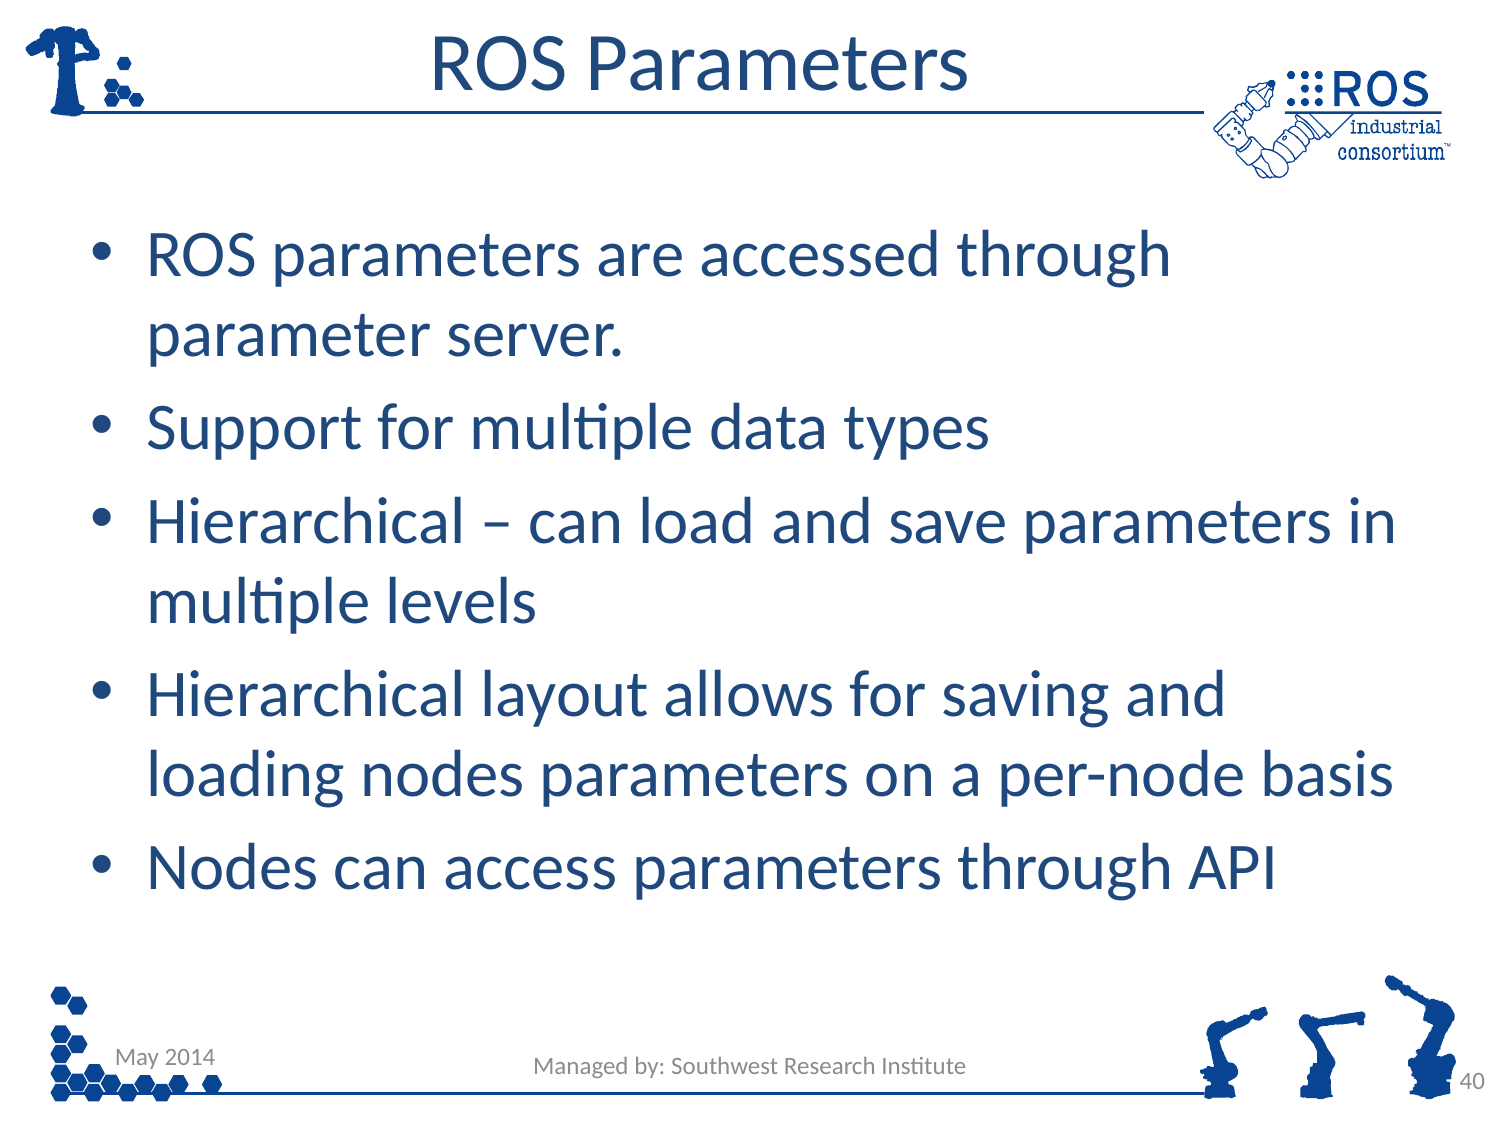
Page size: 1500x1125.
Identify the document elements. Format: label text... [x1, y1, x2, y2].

title ROS Parameters [150, 0, 1250, 113]
slide_number 40 [1149, 1050, 1500, 1110]
list ROS parameters are accessed through parameter server. Support for multiple data types Hierarchical – can load and save parameters in multiple levels Hierarchical layout allows for saving and loading nodes parameters on a per-node basis Nodes can access parameters through API [75, 202, 1425, 945]
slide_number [99, 1025, 388, 1085]
footer Managed by: Southwest Research Institute [468, 1042, 1032, 1103]
